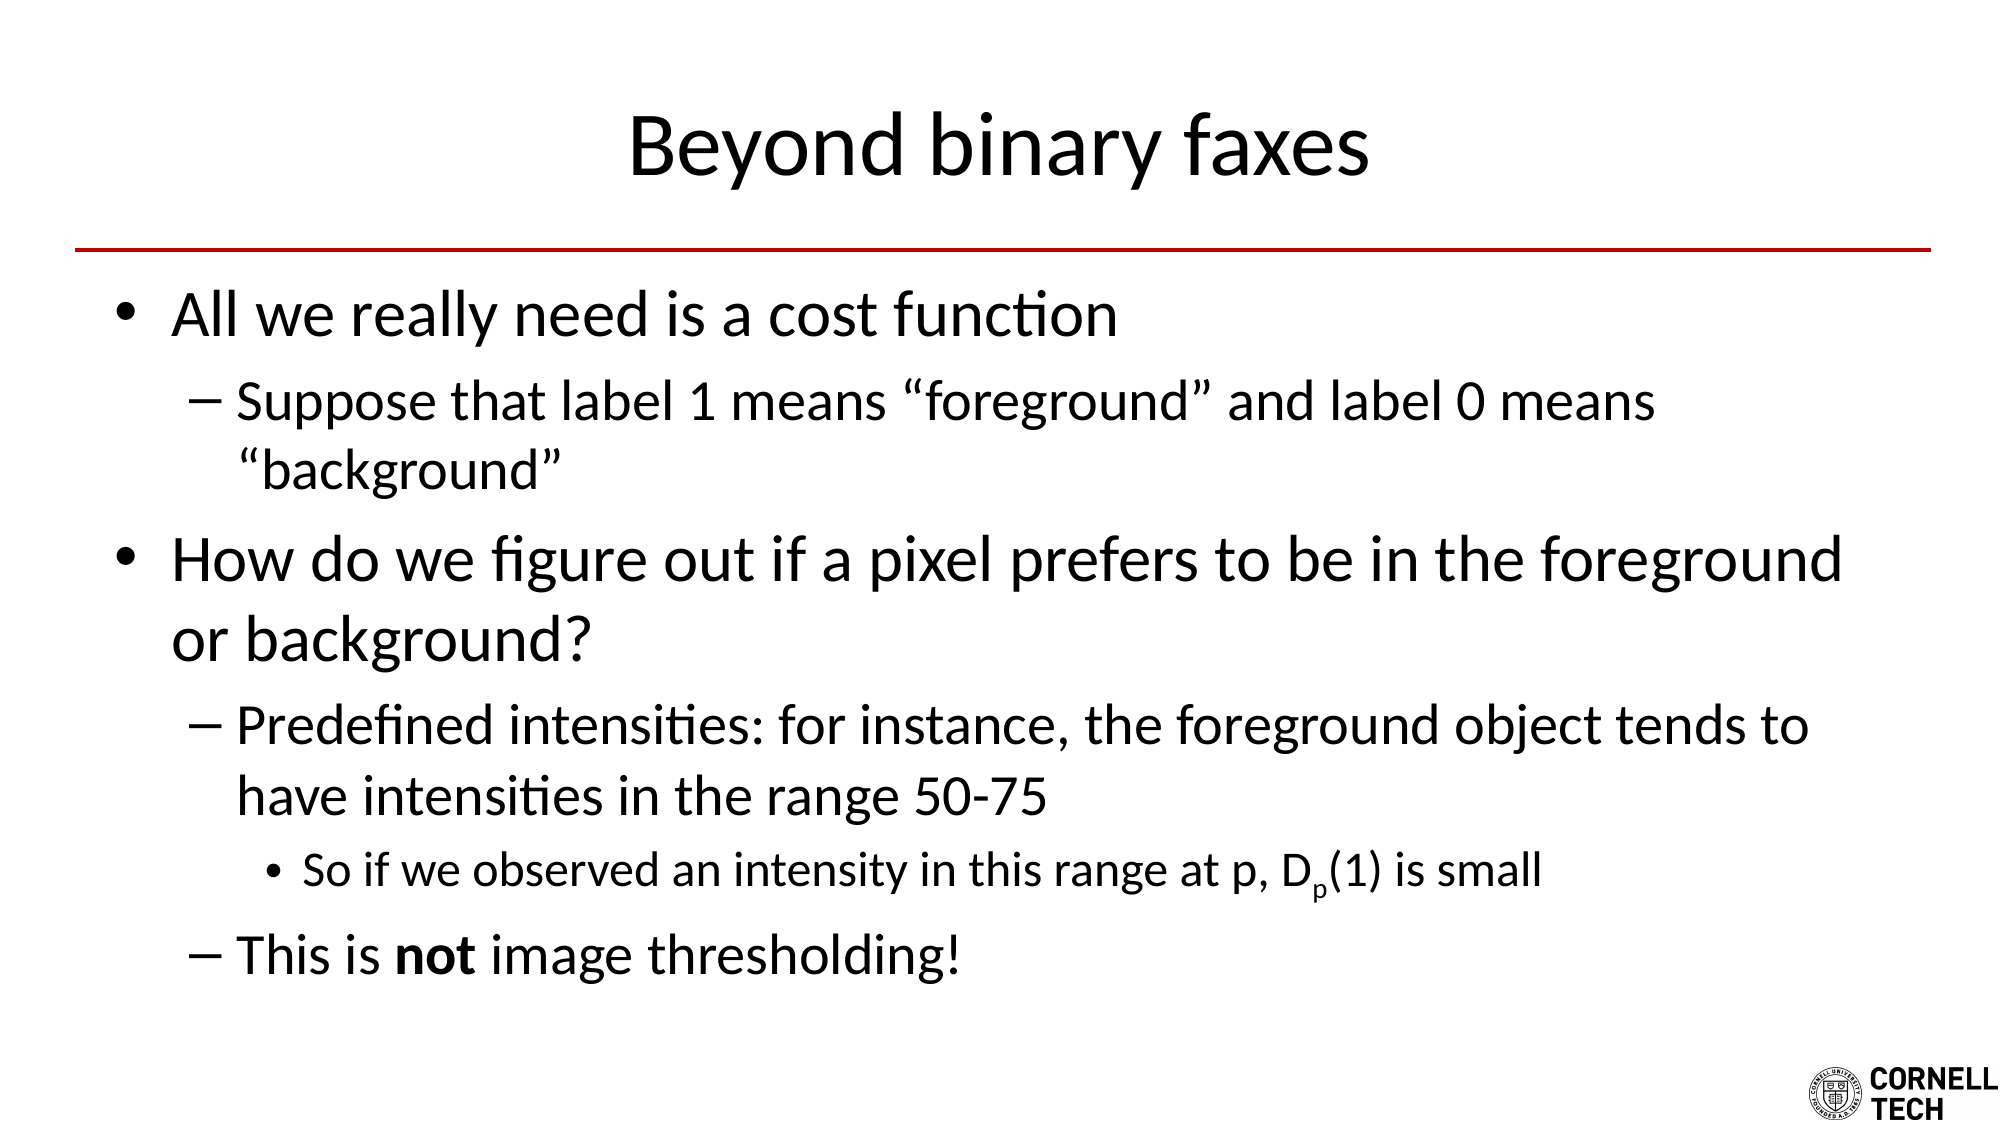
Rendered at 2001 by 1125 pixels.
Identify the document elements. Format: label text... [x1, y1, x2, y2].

title Beyond binary faxes [99, 45, 1900, 233]
list All we really need is a cost function Suppose that label 1 means “foreground” and label 0 means “background” How do we figure out if a pixel prefers to be in the foreground or background? Predefined intensities: for instance, the foreground object tends to have intensities in the range 50-75 So if we observed an intensity in this range at p, Dp(1) is small This is not image thresholding! [99, 262, 1900, 1005]
picture [1809, 1067, 1998, 1120]
